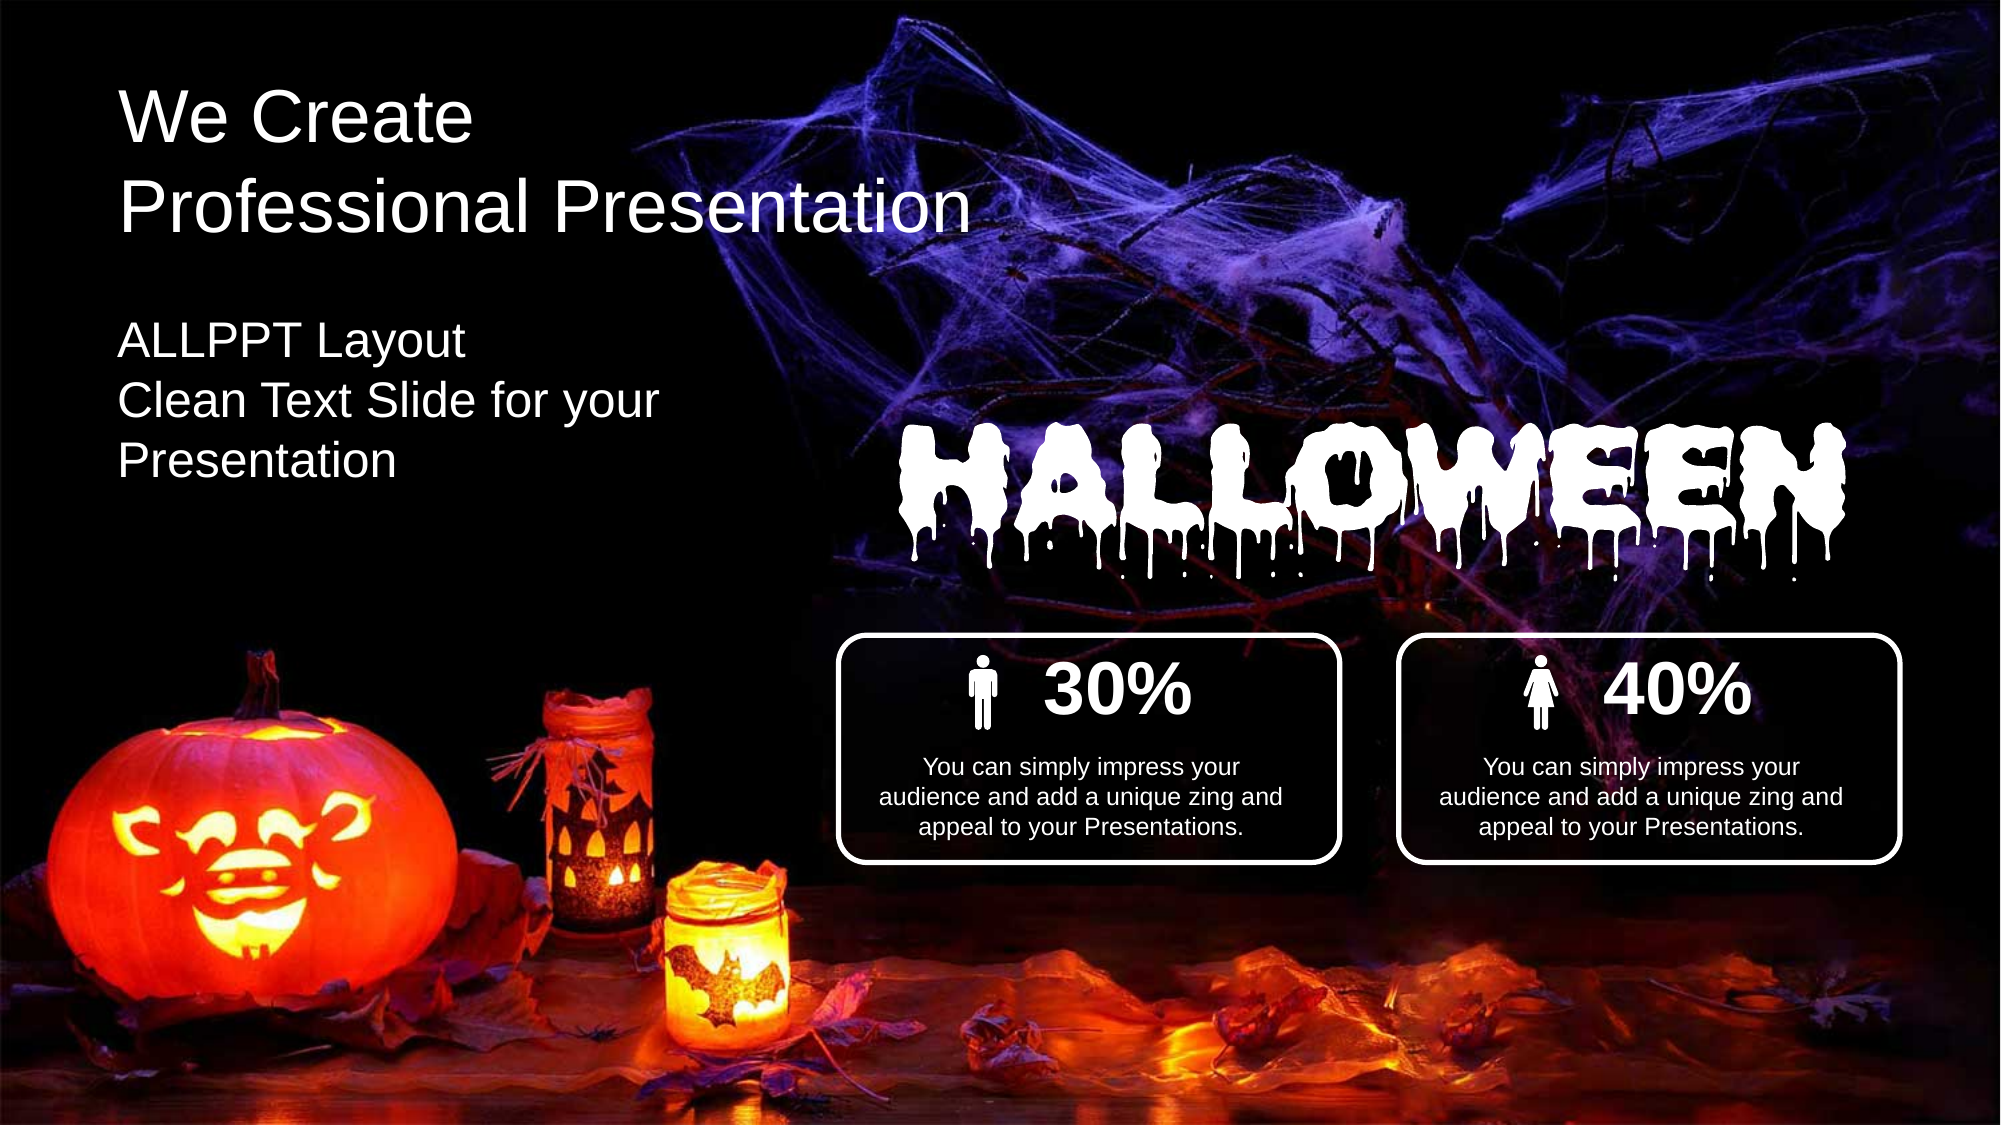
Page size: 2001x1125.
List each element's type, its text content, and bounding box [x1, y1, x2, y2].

picture [0, 0, 2001, 1125]
text_box You can simply impress your audience and add a unique zing and appeal to your Presentations. [862, 743, 1302, 848]
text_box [968, 632, 1210, 739]
text_box [837, 634, 1341, 864]
text_box We Create Professional Presentation [110, 67, 984, 248]
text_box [898, 421, 1846, 582]
text_box You can simply impress your audience and add a unique zing and appeal to your Presentations. [1422, 743, 1862, 848]
text_box ALLPPT Layout Clean Text Slide for your Presentation [102, 299, 707, 495]
text_box [1397, 634, 1902, 864]
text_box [1523, 632, 1770, 739]
